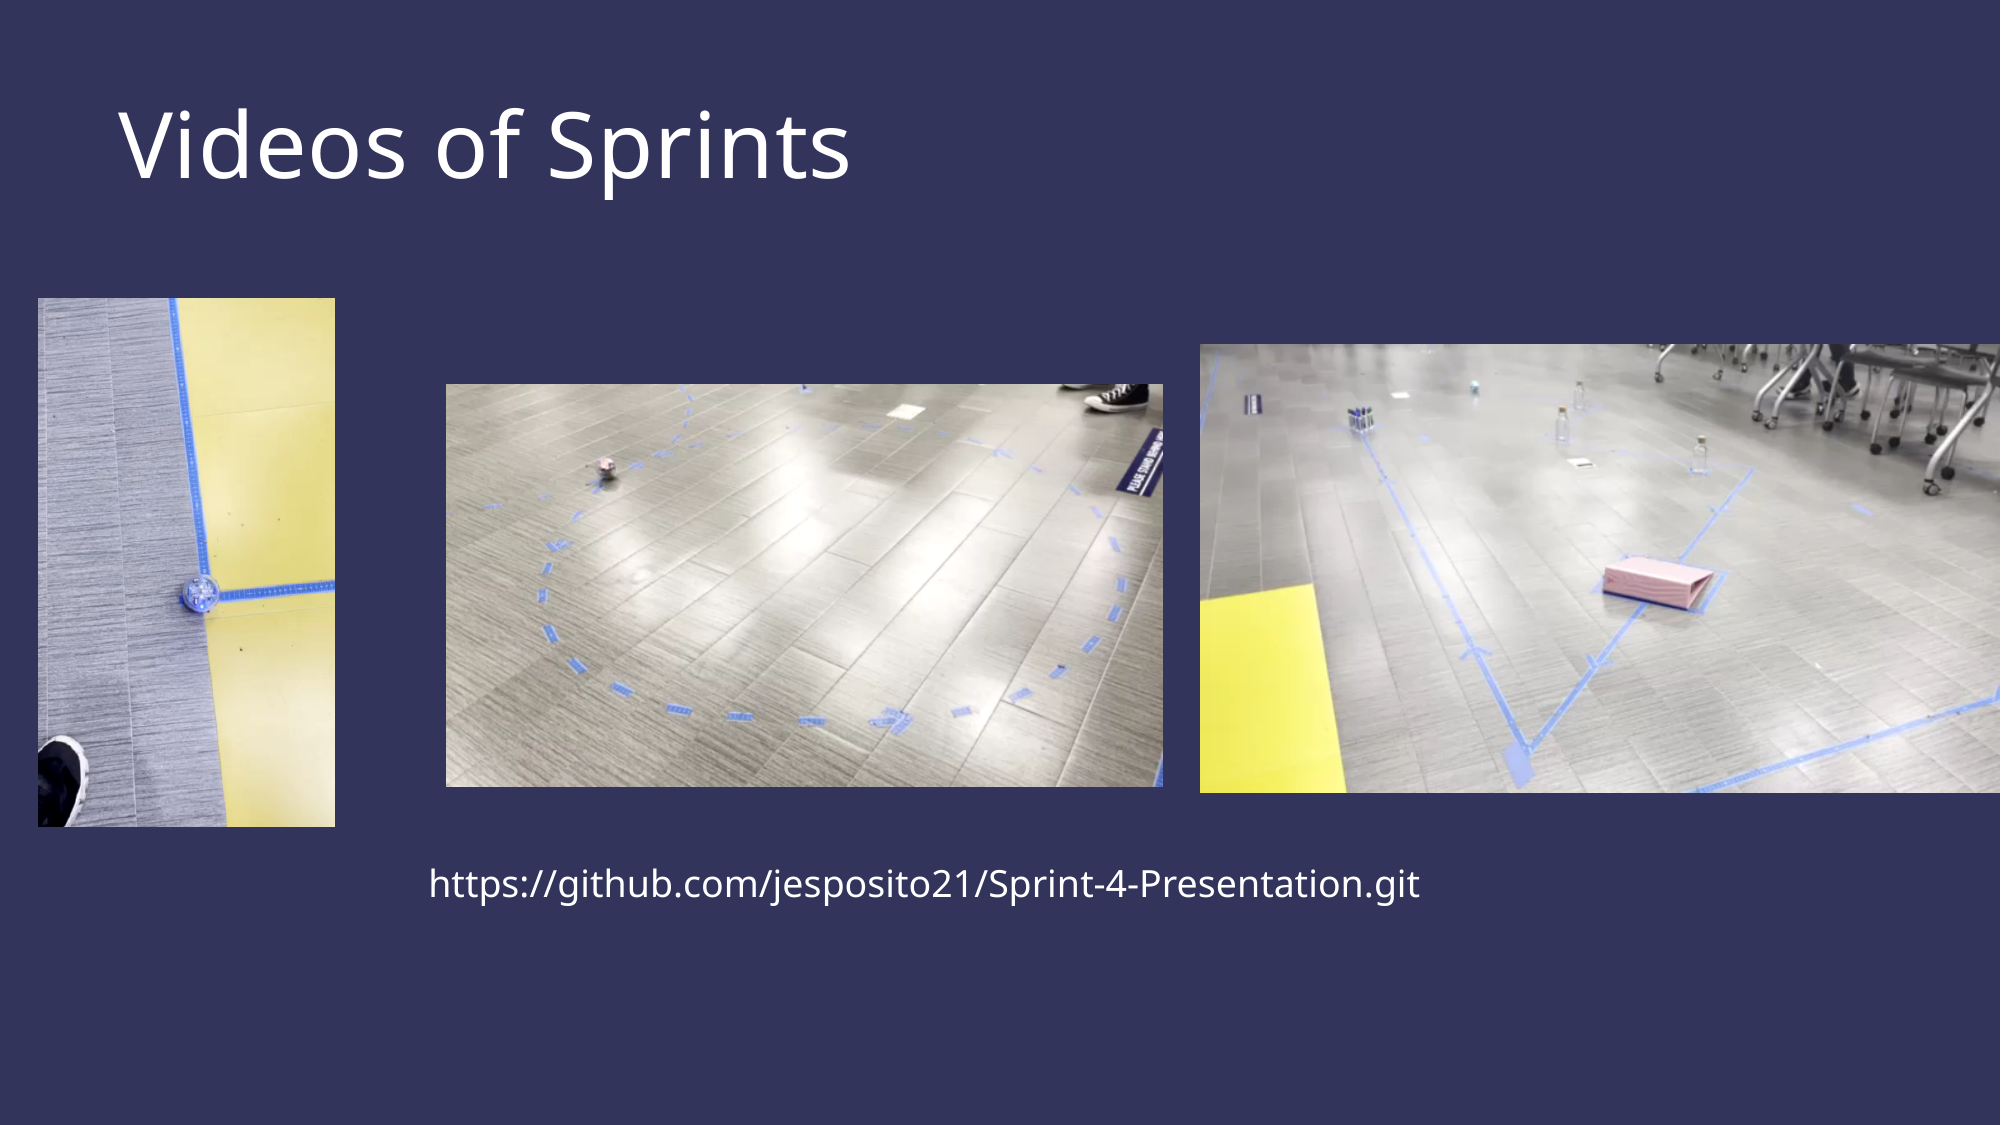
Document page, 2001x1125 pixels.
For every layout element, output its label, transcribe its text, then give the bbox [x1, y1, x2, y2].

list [37, 297, 336, 828]
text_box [1199, 343, 2000, 794]
text_box https://github.com/jesposito21/Sprint-4-Presentation.git [413, 852, 1535, 912]
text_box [445, 383, 1164, 788]
title Videos of Sprints [118, 101, 1878, 344]
